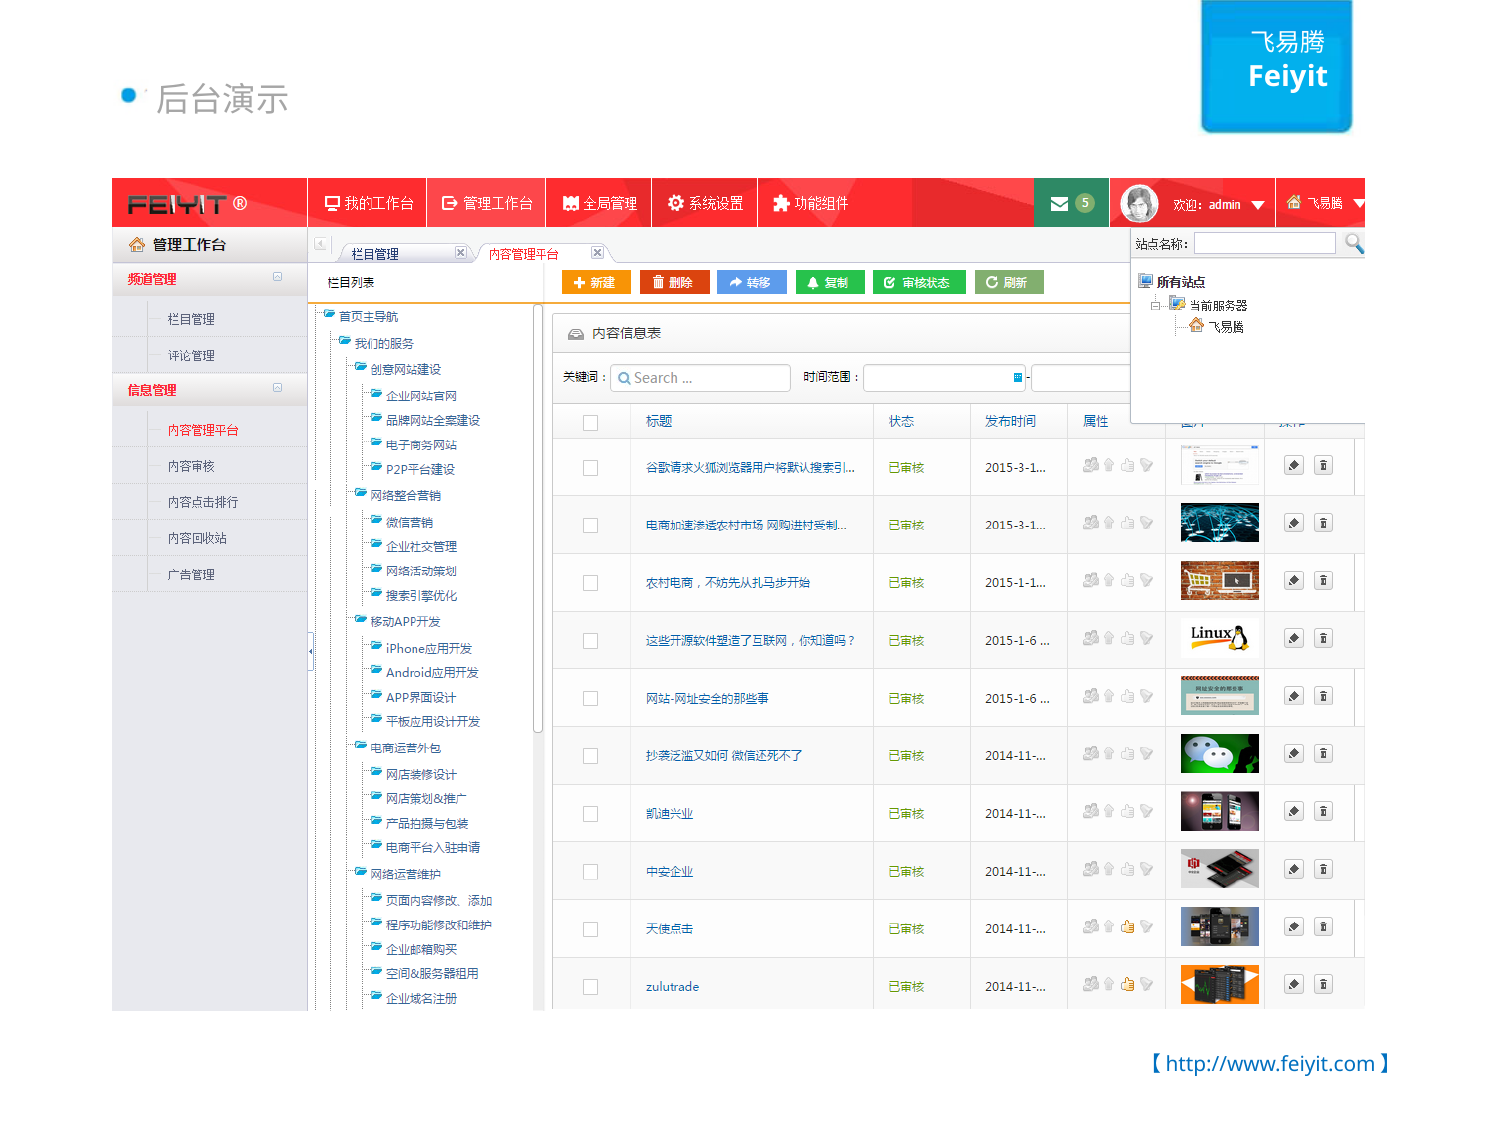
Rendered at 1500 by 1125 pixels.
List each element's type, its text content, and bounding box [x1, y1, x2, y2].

text_box 【http://www.feiyit.com】 [1125, 1042, 1417, 1083]
text_box 飞易腾 Feiyit [1233, 19, 1344, 100]
text_box 后台演示 [141, 70, 305, 125]
picture [0, 0, 1500, 1125]
